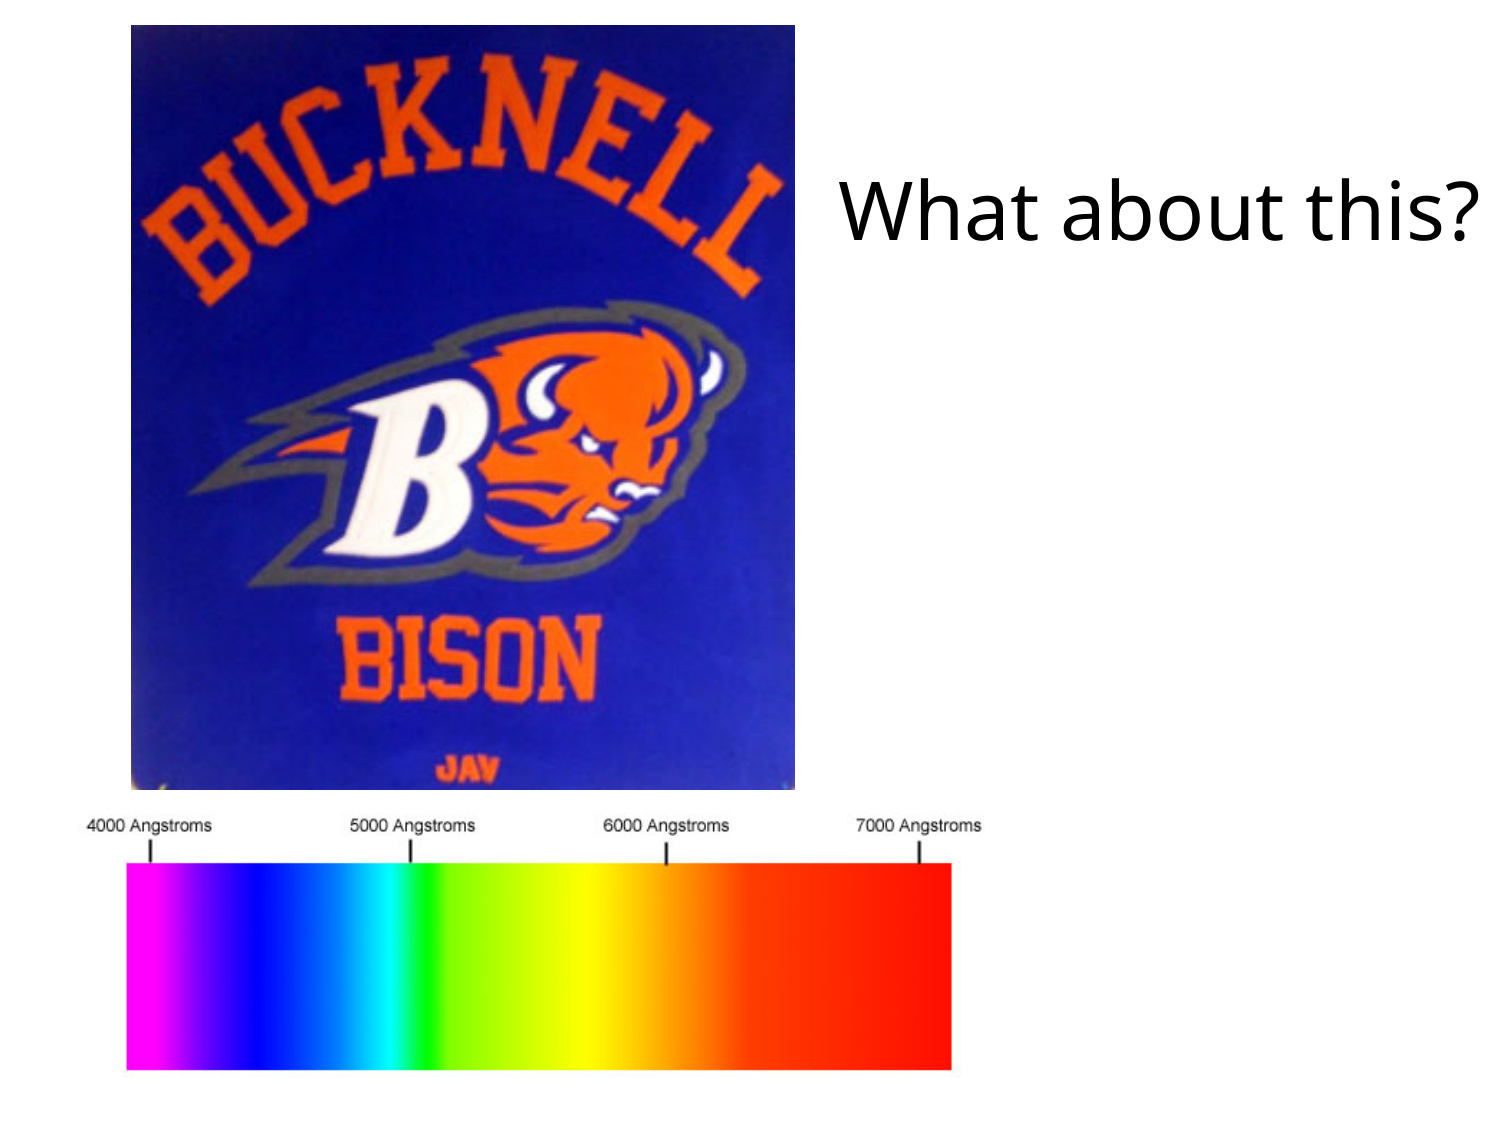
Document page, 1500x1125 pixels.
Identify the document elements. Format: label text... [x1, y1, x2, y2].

text_box What about this? [824, 151, 1500, 264]
picture [64, 24, 1016, 1125]
